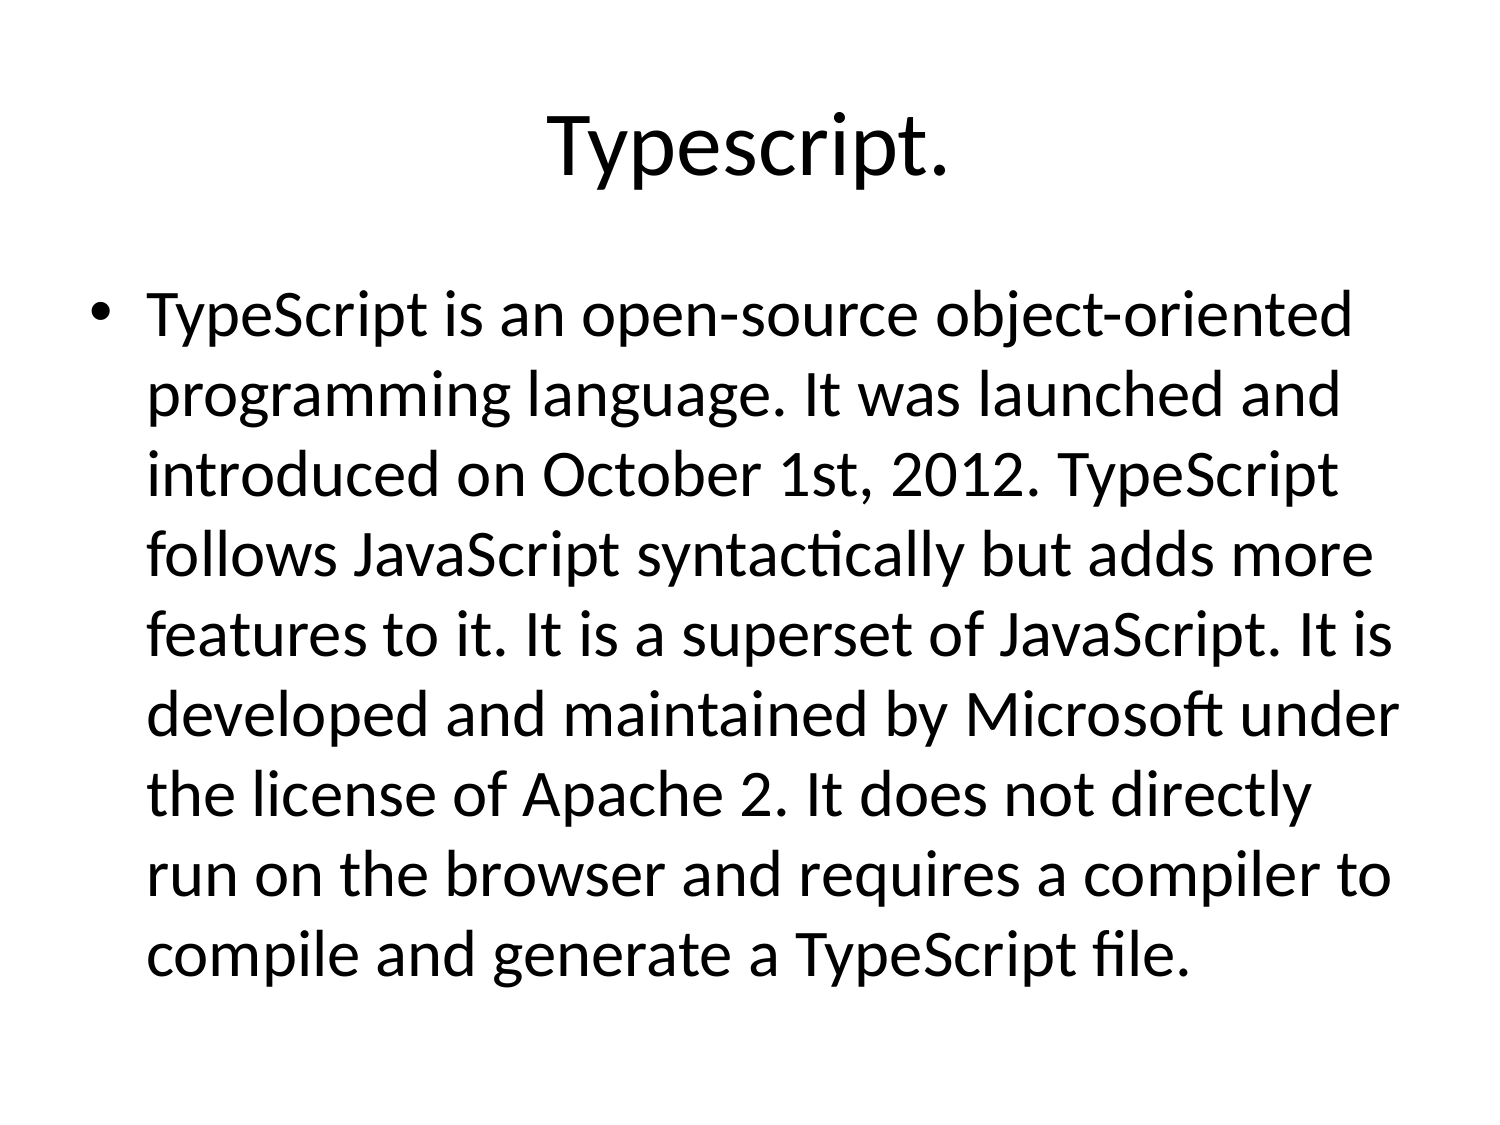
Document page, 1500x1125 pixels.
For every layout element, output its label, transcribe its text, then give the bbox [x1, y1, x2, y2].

title Typescript. [75, 45, 1425, 232]
list TypeScript is an open-source object-oriented programming language. It was launched and introduced on October 1st, 2012. TypeScript follows JavaScript syntactically but adds more features to it. It is a superset of JavaScript. It is developed and maintained by Microsoft under the license of Apache 2. It does not directly run on the browser and requires a compiler to compile and generate a TypeScript file. [75, 262, 1425, 1005]
